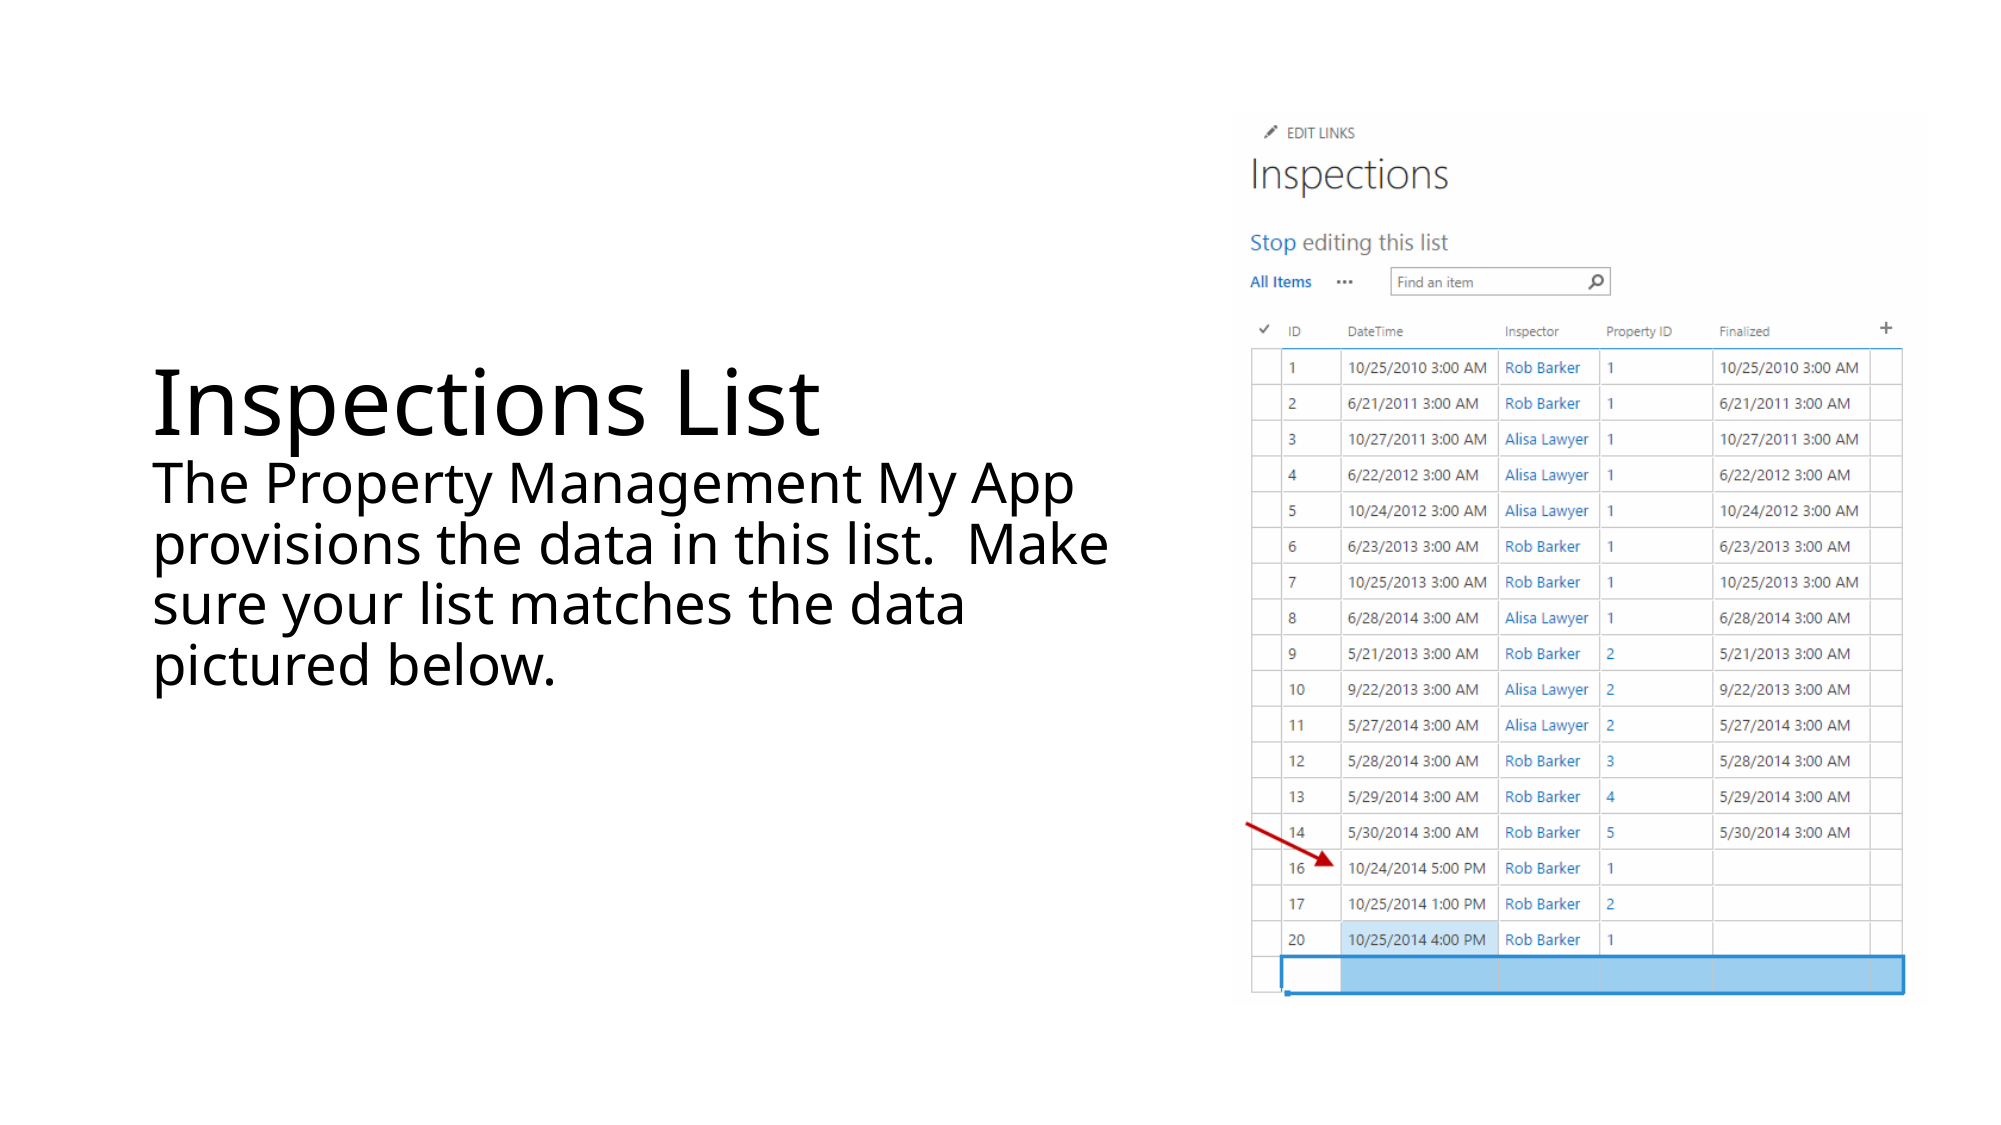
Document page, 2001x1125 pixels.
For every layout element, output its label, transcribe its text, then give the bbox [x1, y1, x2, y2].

title Inspections List The Property Management My App provisions the data in this list. Make sure your list matches the data pictured below. [137, 59, 1167, 1045]
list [1231, 111, 1928, 1006]
